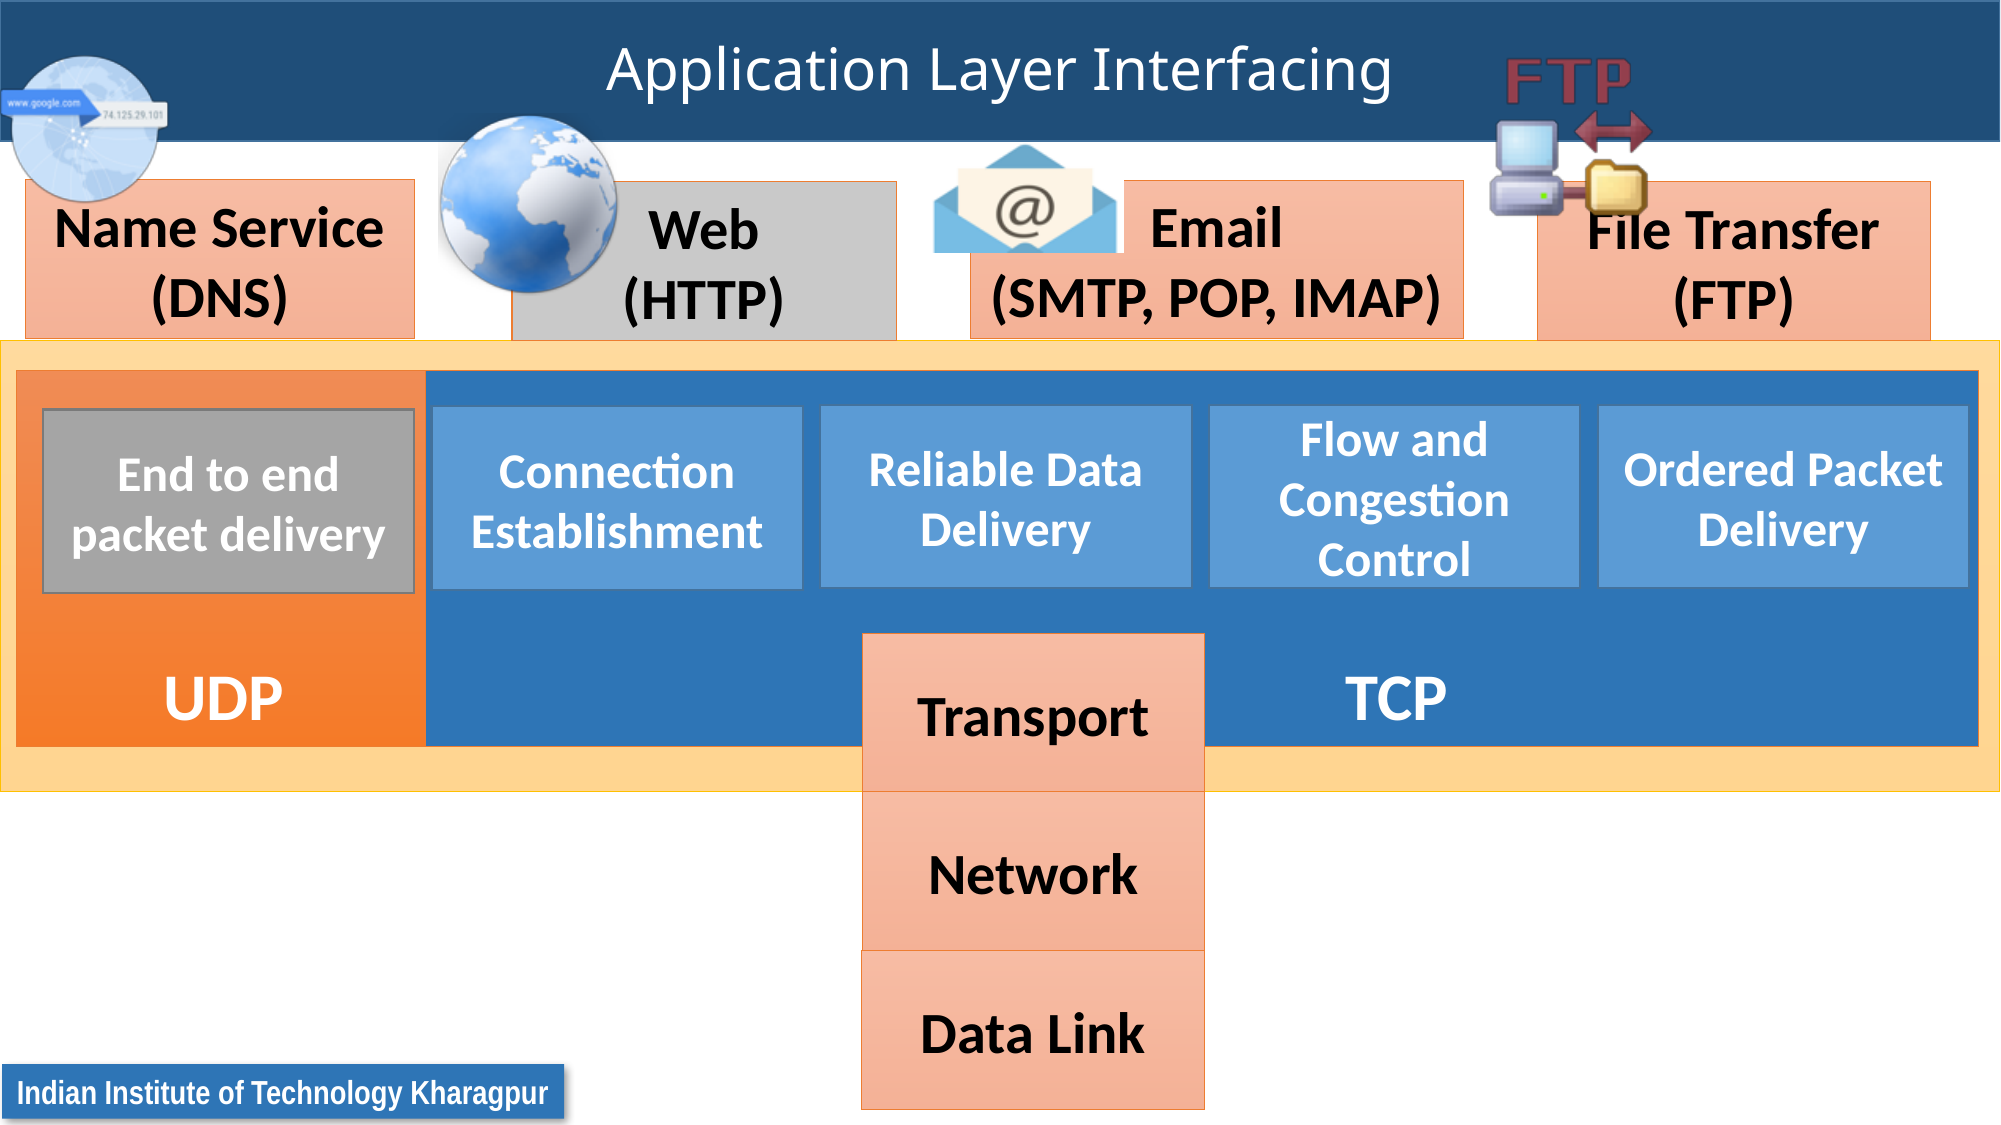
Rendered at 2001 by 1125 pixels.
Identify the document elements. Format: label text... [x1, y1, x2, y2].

picture [438, 113, 620, 296]
text_box [0, 340, 25, 792]
text_box TCP [1205, 370, 1979, 747]
text_box Email (SMTP, POP, IMAP) [1205, 180, 1464, 339]
text_box [1205, 340, 2000, 792]
picture [927, 142, 1124, 254]
picture [0, 54, 171, 205]
text_box Ordered Packet Delivery [1597, 404, 1970, 589]
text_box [25, 179, 1205, 951]
text_box Flow and Congestion Control [1208, 404, 1581, 589]
text_box File Transfer (FTP) [1537, 181, 1931, 341]
text_box Data Link [861, 951, 1205, 1110]
picture [1468, 31, 1670, 233]
title Application Layer Interfacing [0, 1, 2000, 141]
text_box UDP [16, 370, 25, 747]
